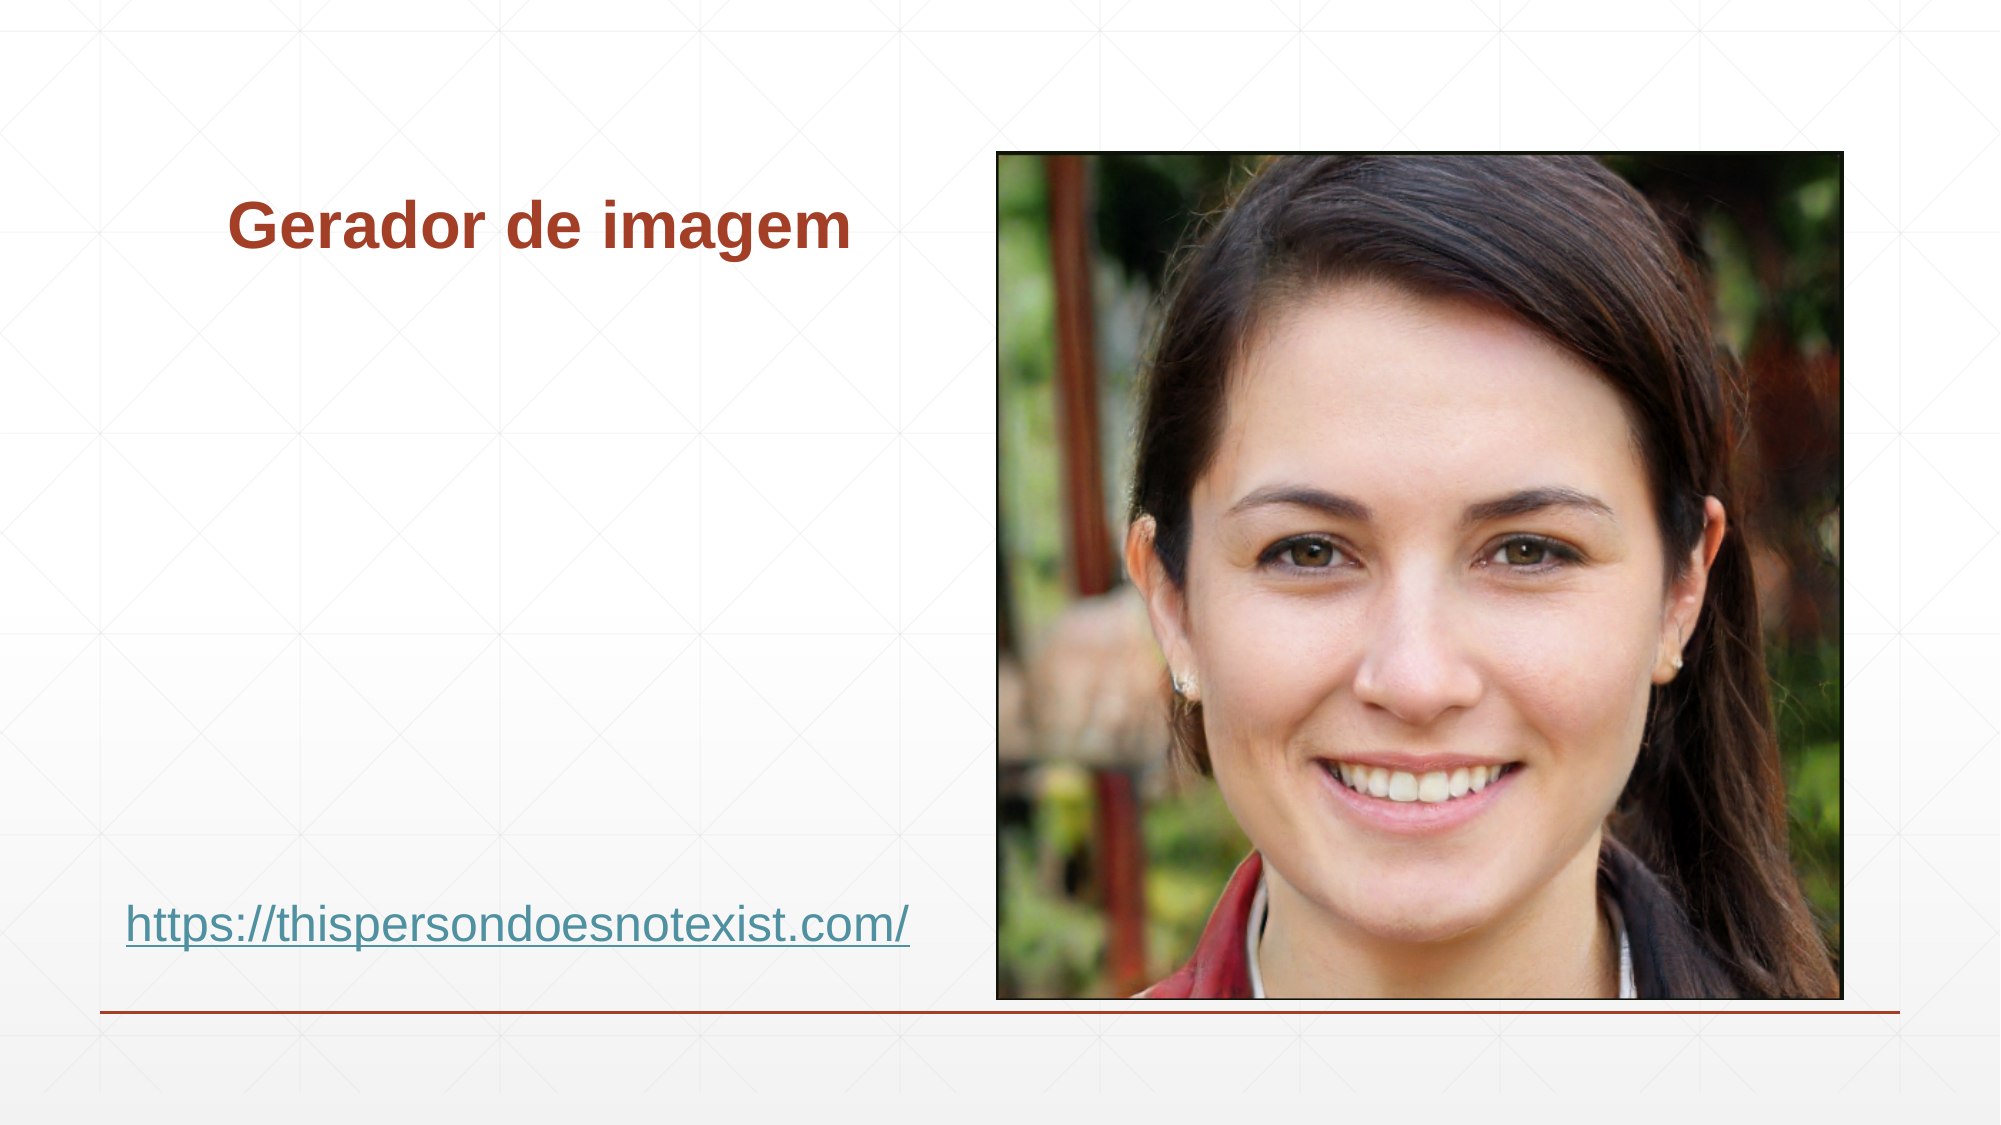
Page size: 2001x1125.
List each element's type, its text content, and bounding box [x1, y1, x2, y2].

picture [996, 151, 1844, 1000]
title Gerador de imagem [212, 82, 1788, 271]
text_box https://thispersondoesnotexist.com/ [111, 884, 968, 960]
